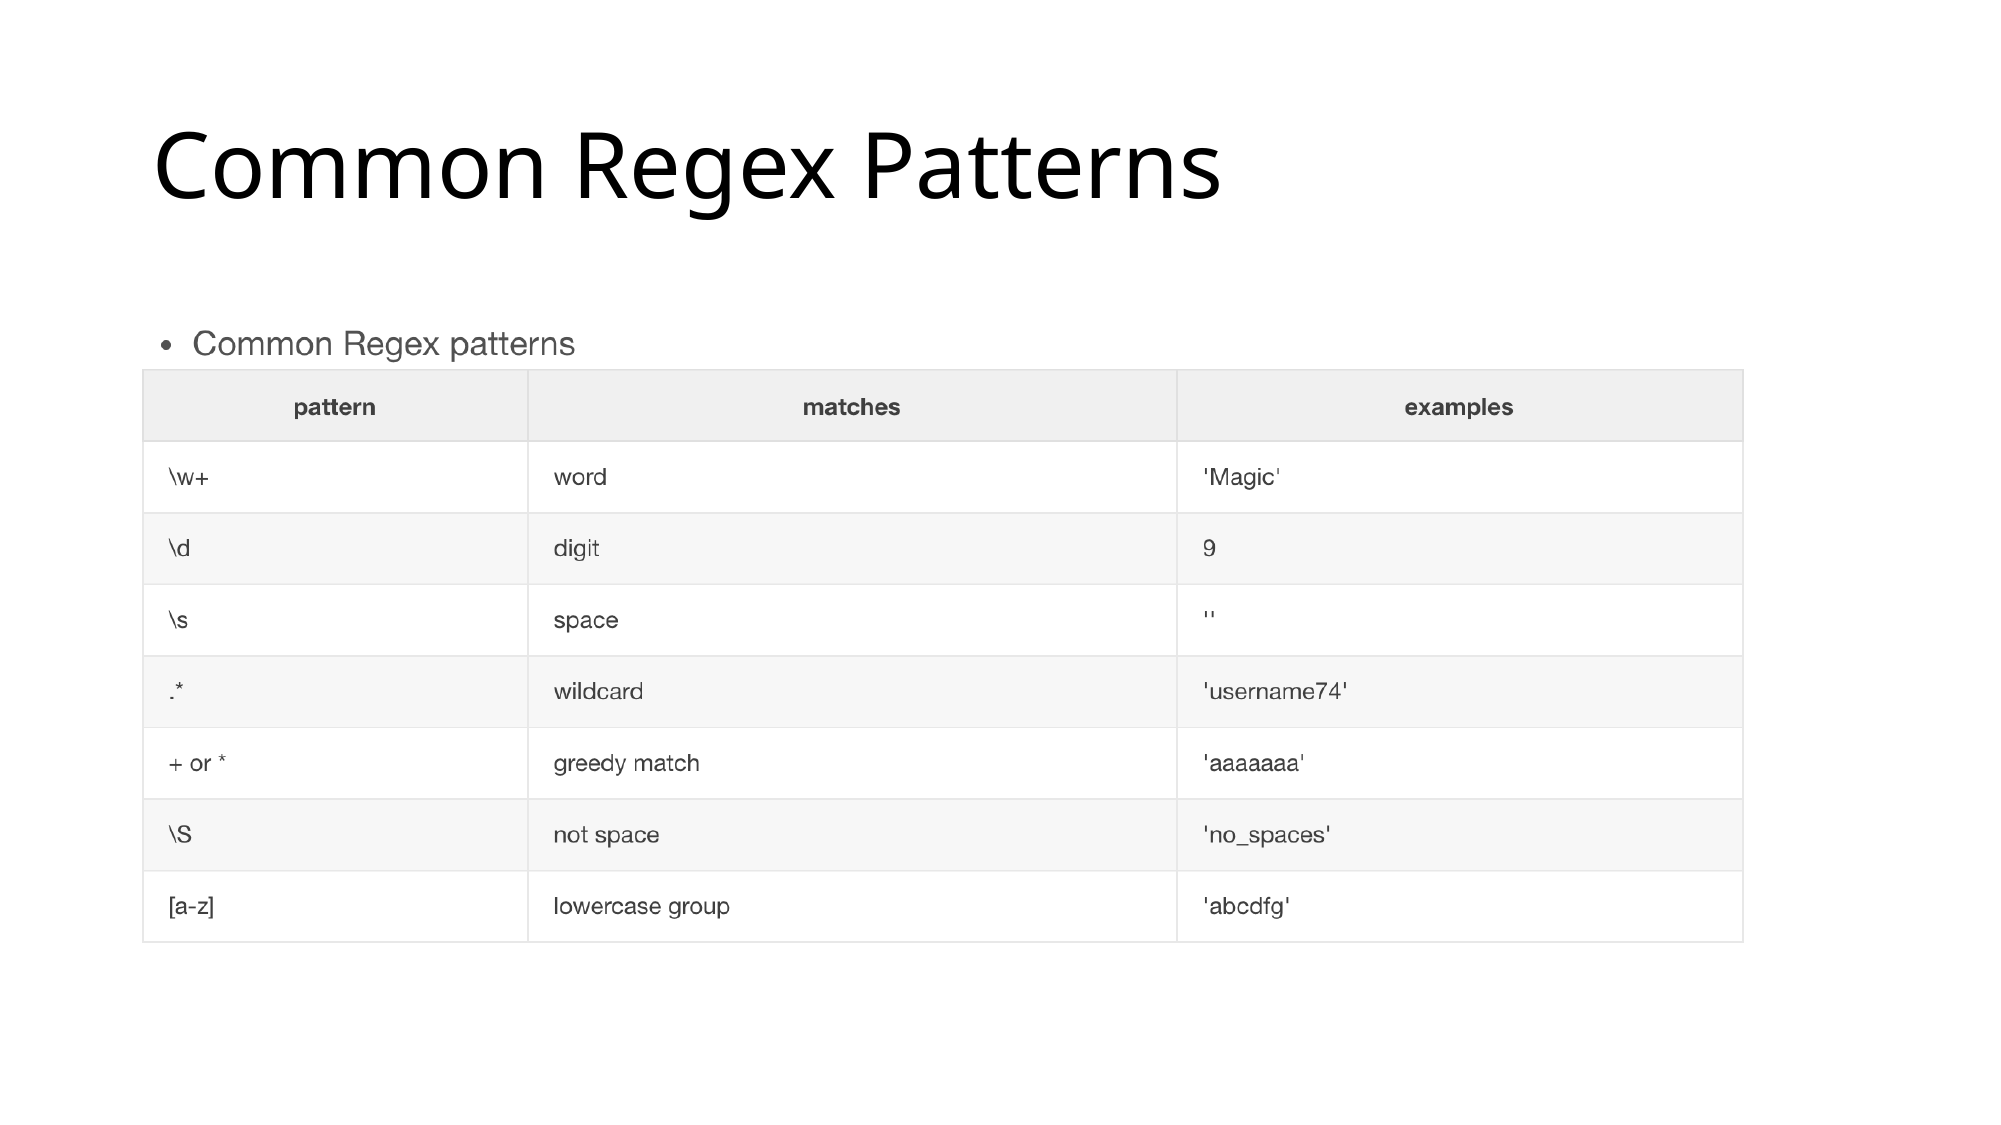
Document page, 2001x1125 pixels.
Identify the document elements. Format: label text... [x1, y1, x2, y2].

title Common Regex Patterns [137, 59, 1863, 278]
picture [118, 319, 1779, 958]
